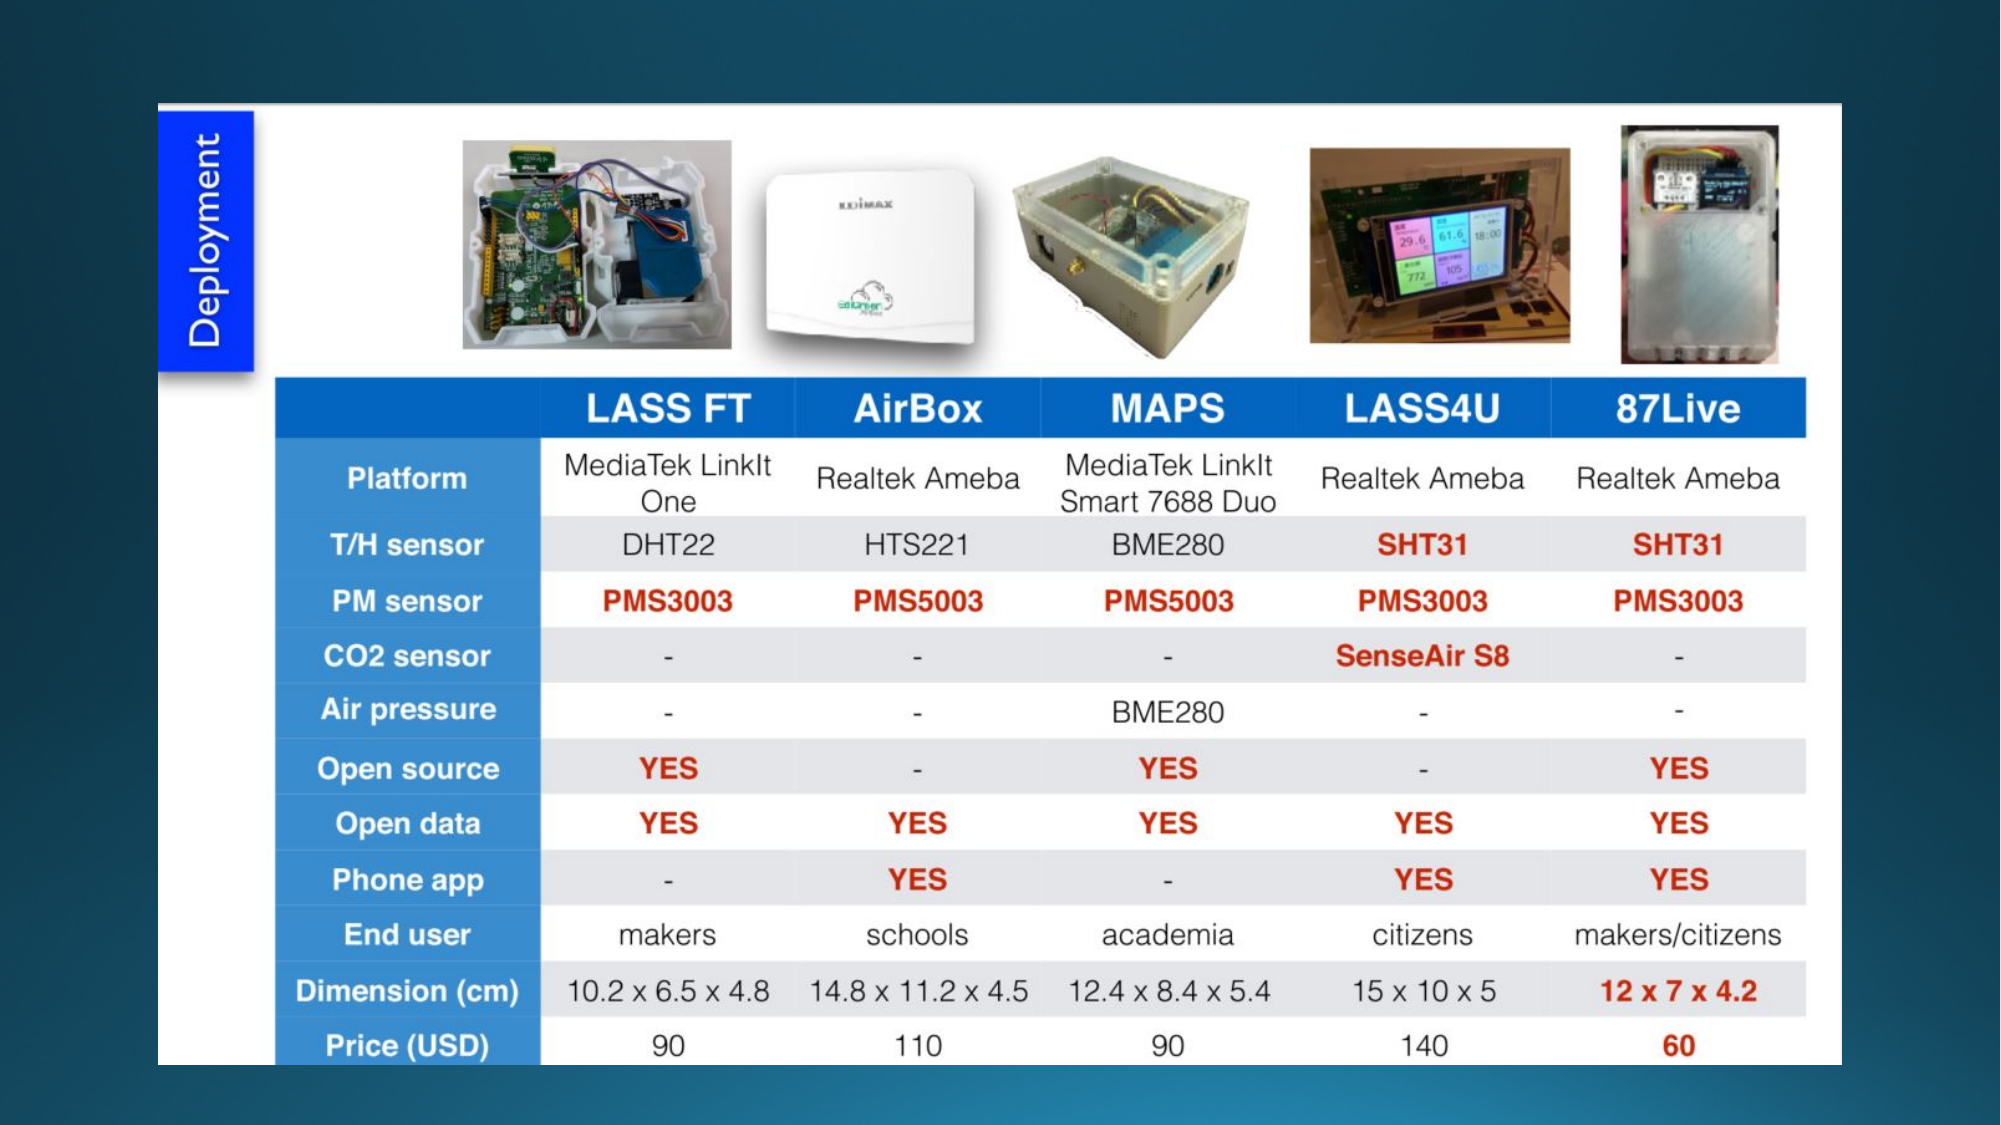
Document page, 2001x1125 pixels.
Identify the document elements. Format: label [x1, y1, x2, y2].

picture [0, 0, 2001, 1125]
list [158, 103, 1842, 1065]
